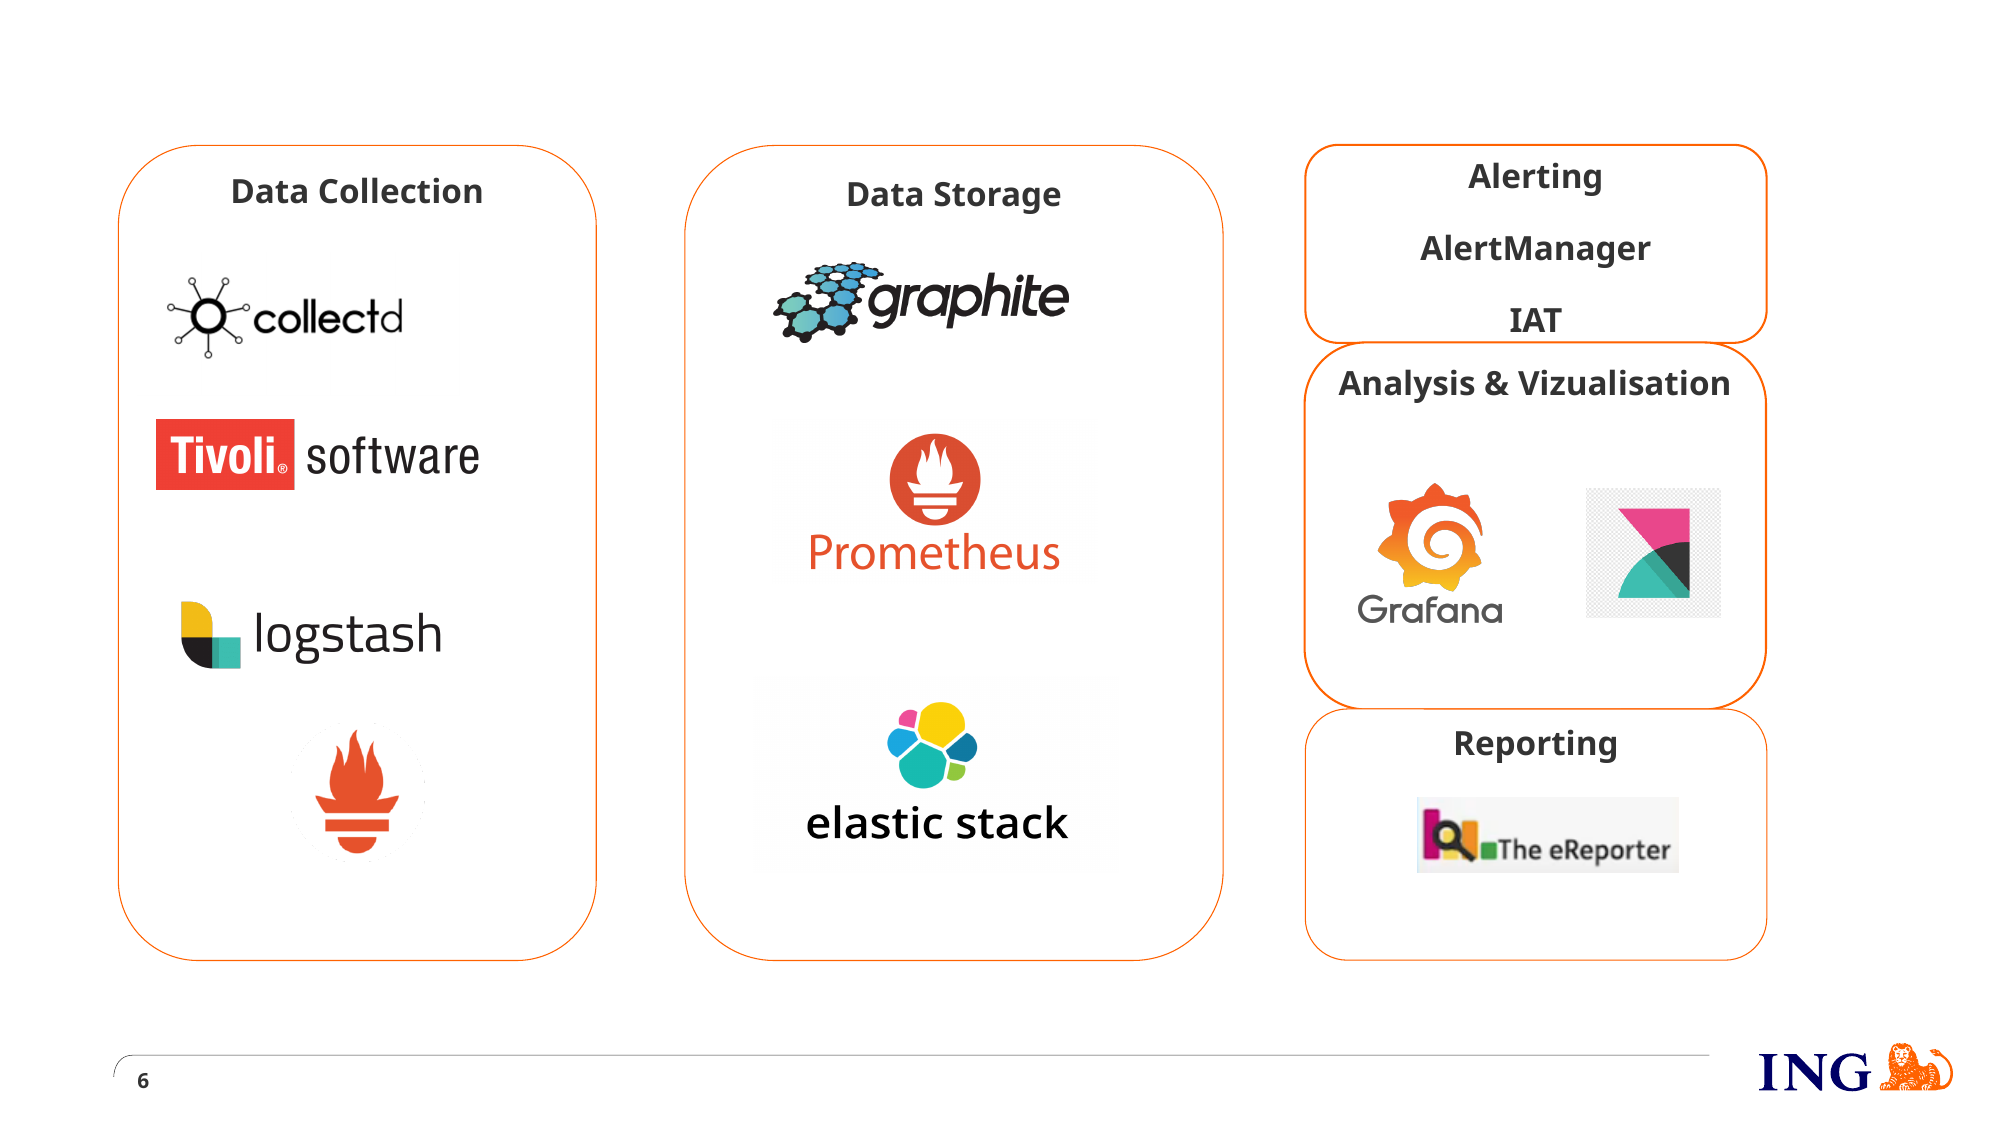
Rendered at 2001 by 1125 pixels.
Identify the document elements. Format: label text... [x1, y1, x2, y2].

picture [772, 419, 1098, 584]
picture [156, 574, 464, 696]
text_box Data Storage [683, 144, 1225, 962]
picture [1586, 488, 1721, 618]
text_box Alerting AlertManager IAT [1304, 143, 1768, 344]
text_box Data Collection [117, 144, 598, 962]
picture [1417, 797, 1679, 873]
picture [289, 721, 425, 862]
picture [753, 676, 1119, 873]
text_box Analysis & Vizualisation [1303, 341, 1768, 708]
text_box Reporting [1304, 707, 1768, 962]
picture [137, 252, 460, 396]
picture [156, 419, 489, 490]
slide_number 6 [137, 1065, 219, 1097]
picture [772, 262, 1070, 343]
picture [1358, 483, 1502, 623]
